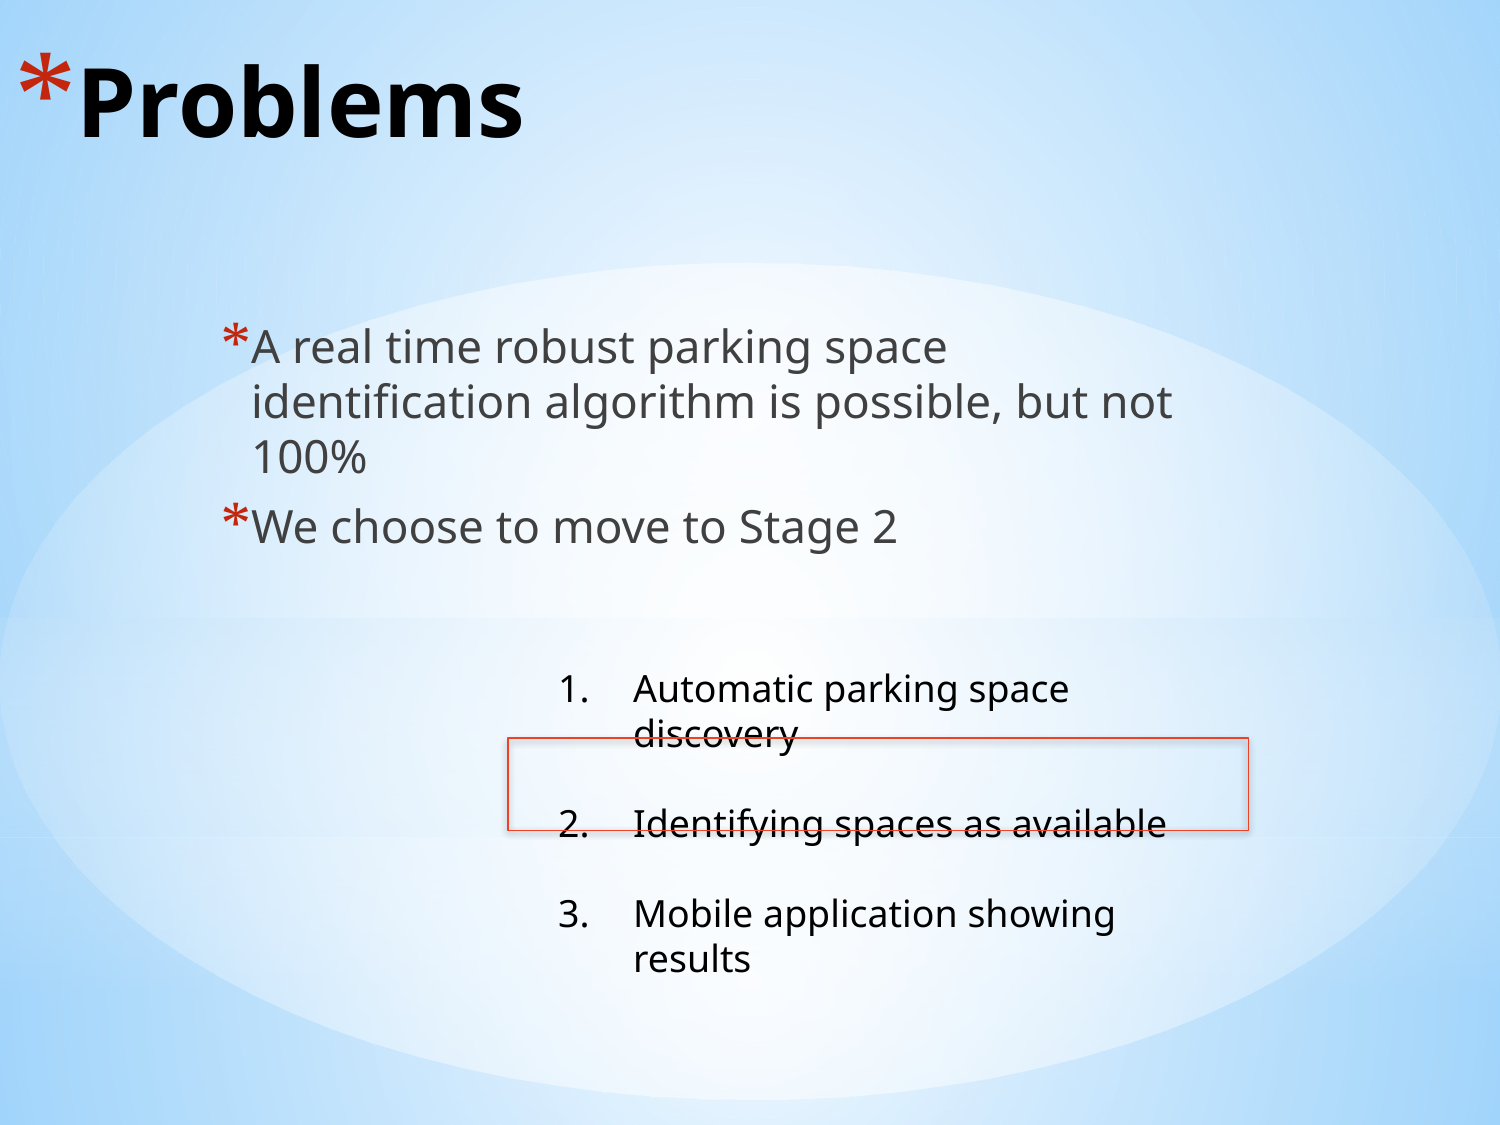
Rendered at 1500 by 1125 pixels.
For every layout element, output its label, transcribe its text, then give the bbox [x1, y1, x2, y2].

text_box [483, 657, 1249, 901]
title Problems [0, 34, 1069, 222]
text_box A real time robust parking space identification algorithm is possible, but not 100% We choose to move to Stage 2 [198, 310, 1249, 880]
